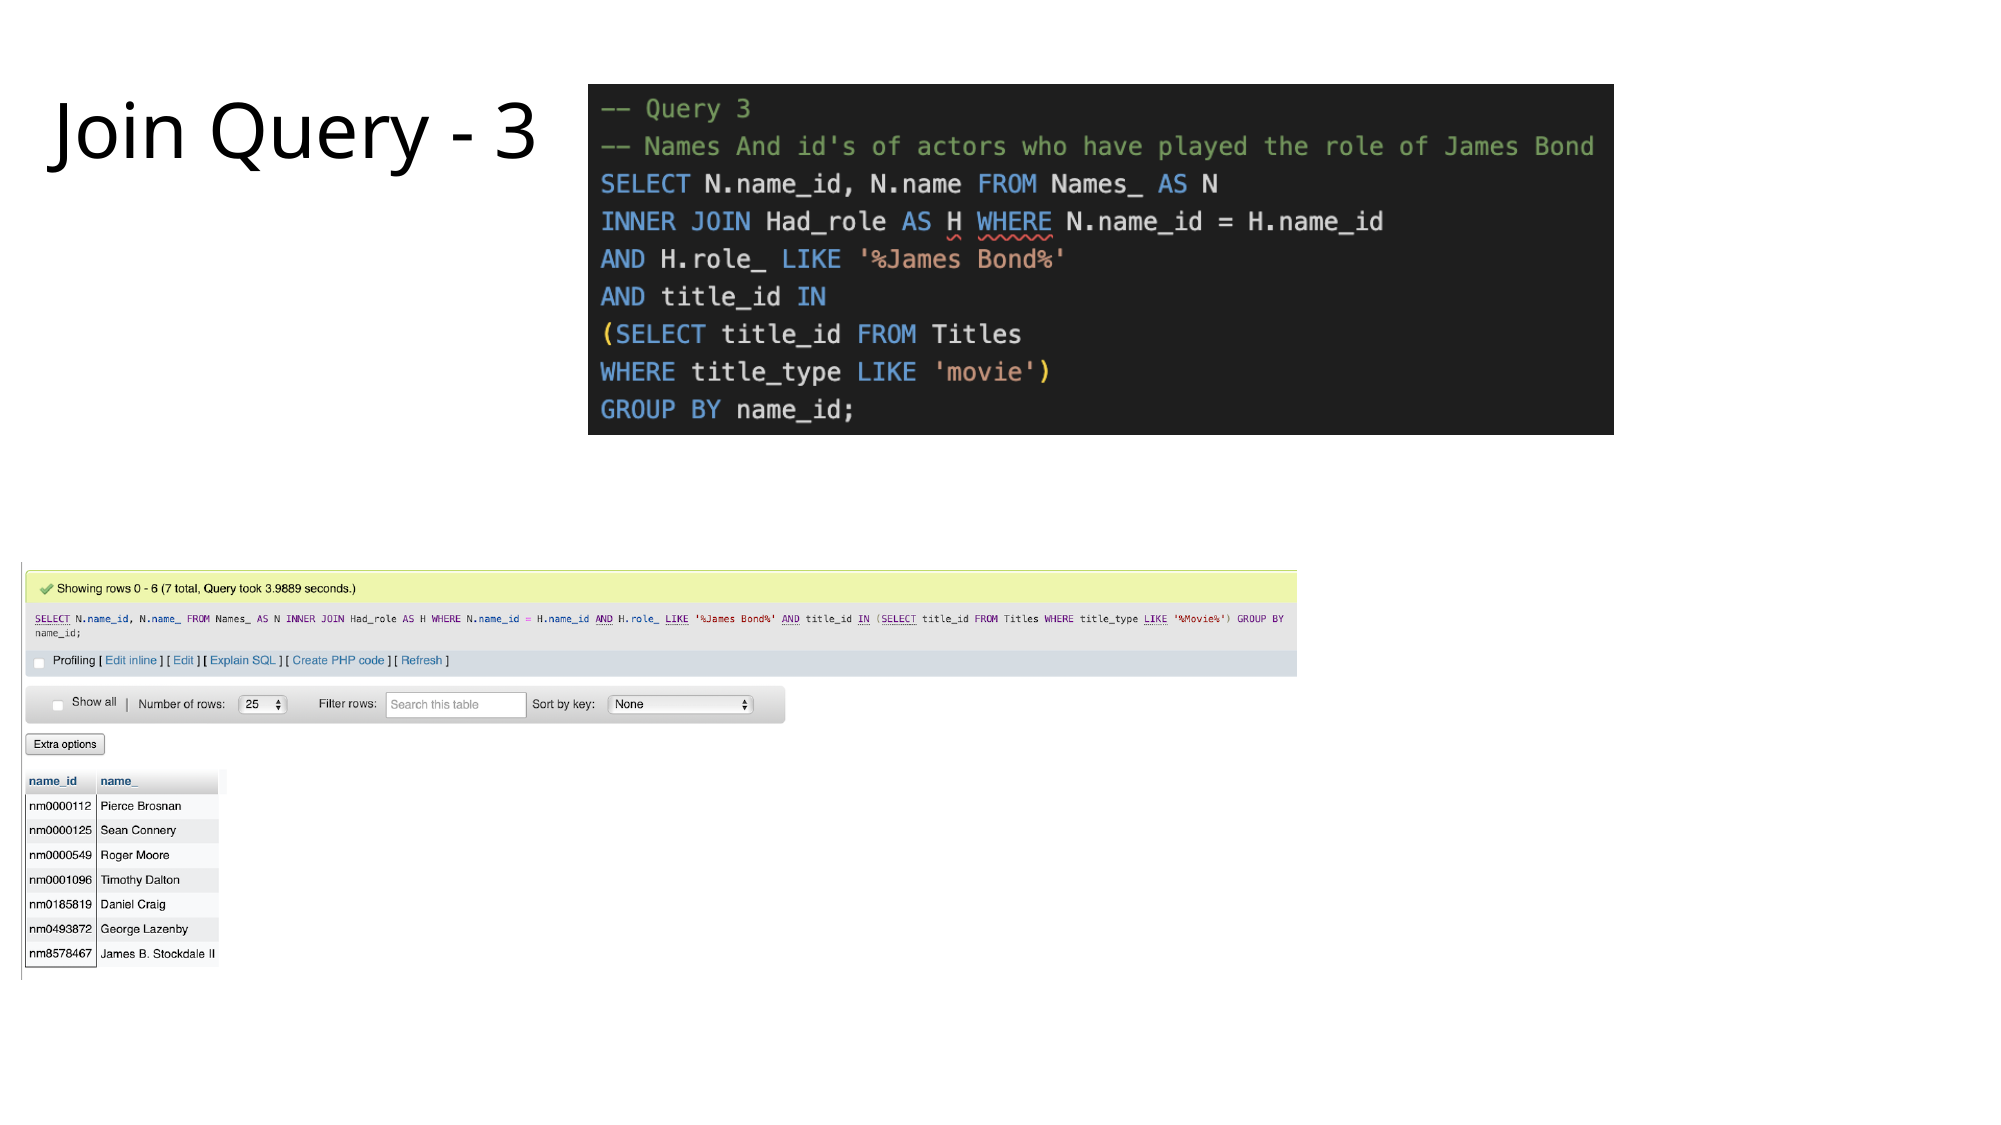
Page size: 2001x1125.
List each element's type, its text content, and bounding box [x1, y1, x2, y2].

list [588, 84, 1614, 435]
picture [21, 562, 1297, 980]
title Join Query - 3 [0, 84, 588, 183]
